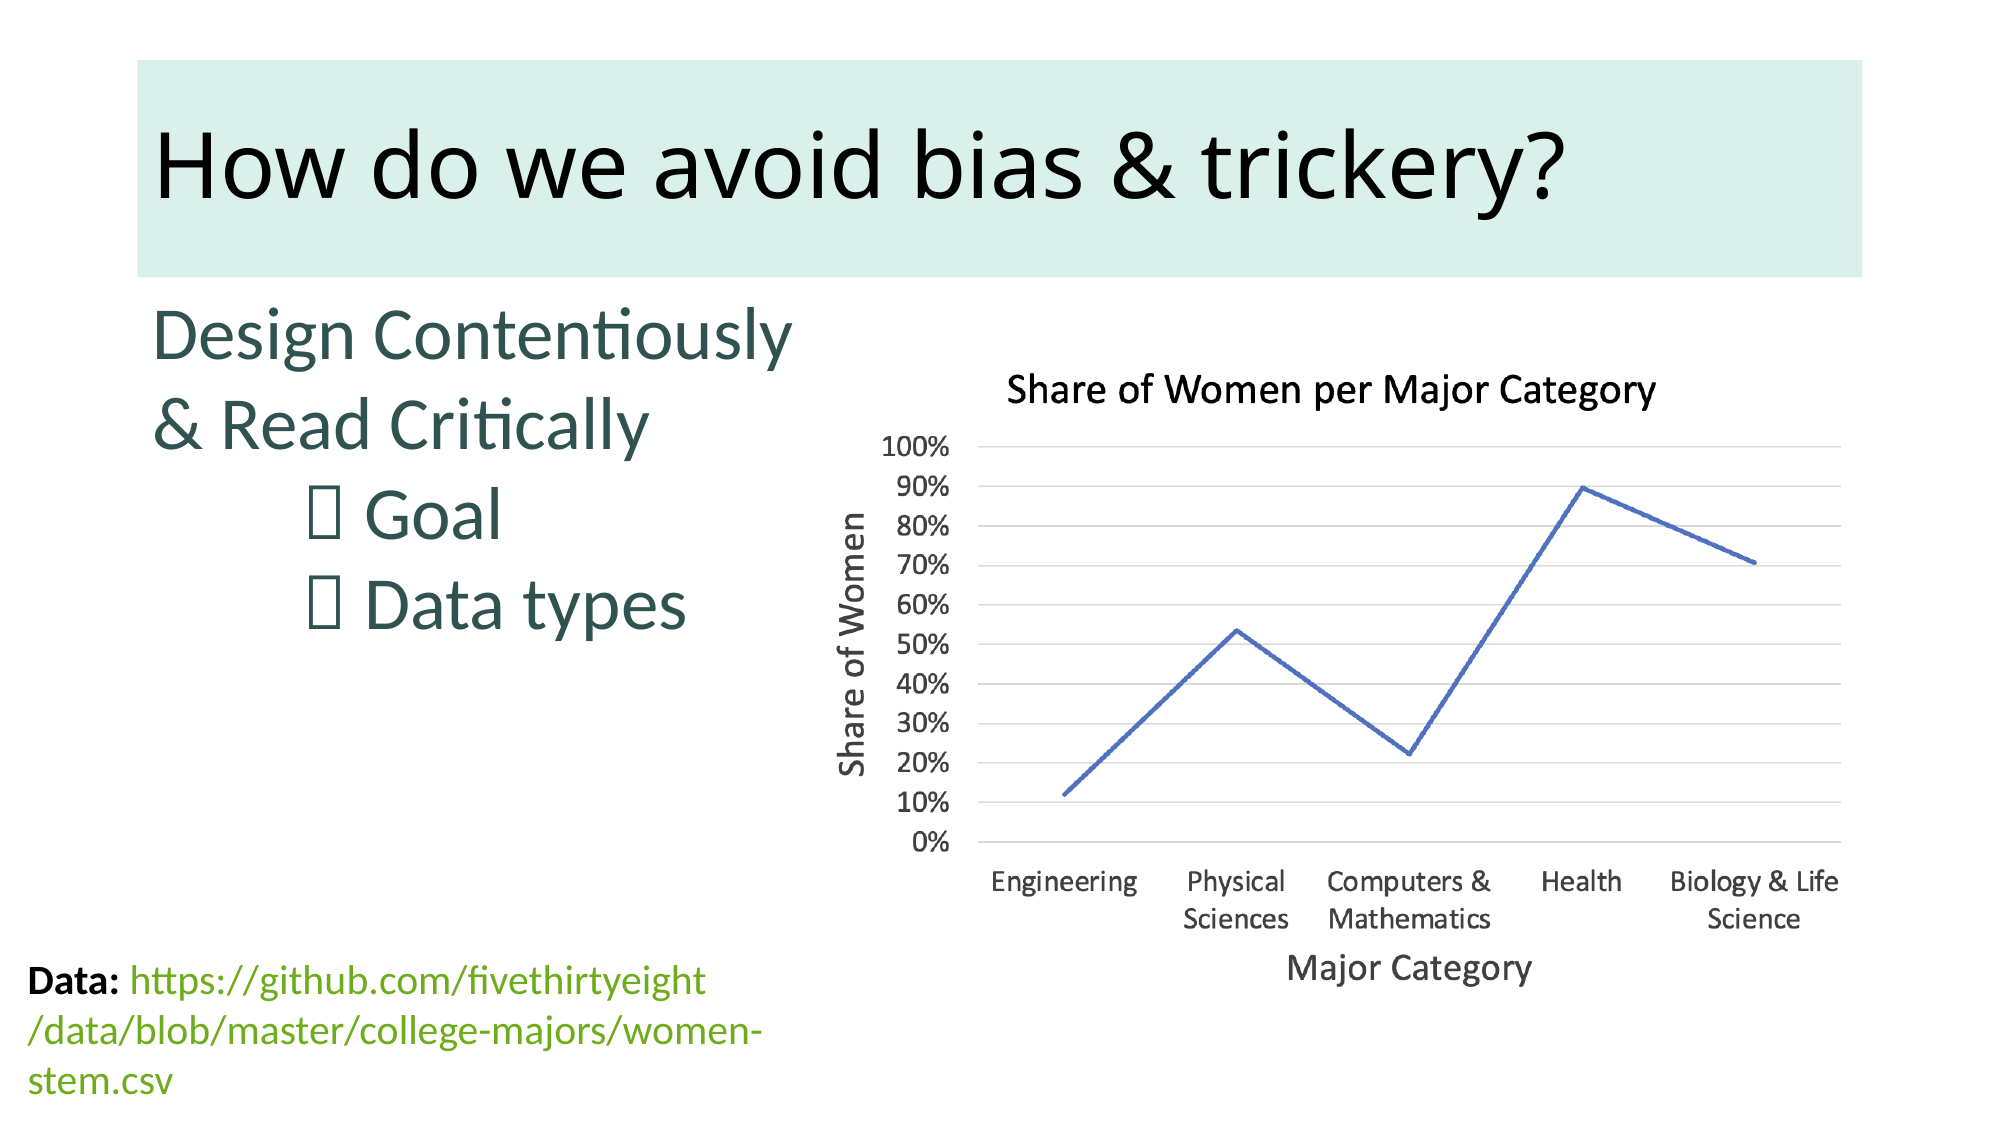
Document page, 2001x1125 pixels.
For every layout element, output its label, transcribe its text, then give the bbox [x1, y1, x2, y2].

text_box Data: https://github.com/fivethirtyeight/data/blob/master/college-majors/women-stem.csv [12, 945, 850, 1111]
text_box Design Contentiously & Read Critically  Goal  Data types [137, 277, 850, 653]
picture [804, 349, 1863, 1009]
title How do we avoid bias & trickery? [137, 59, 1863, 278]
